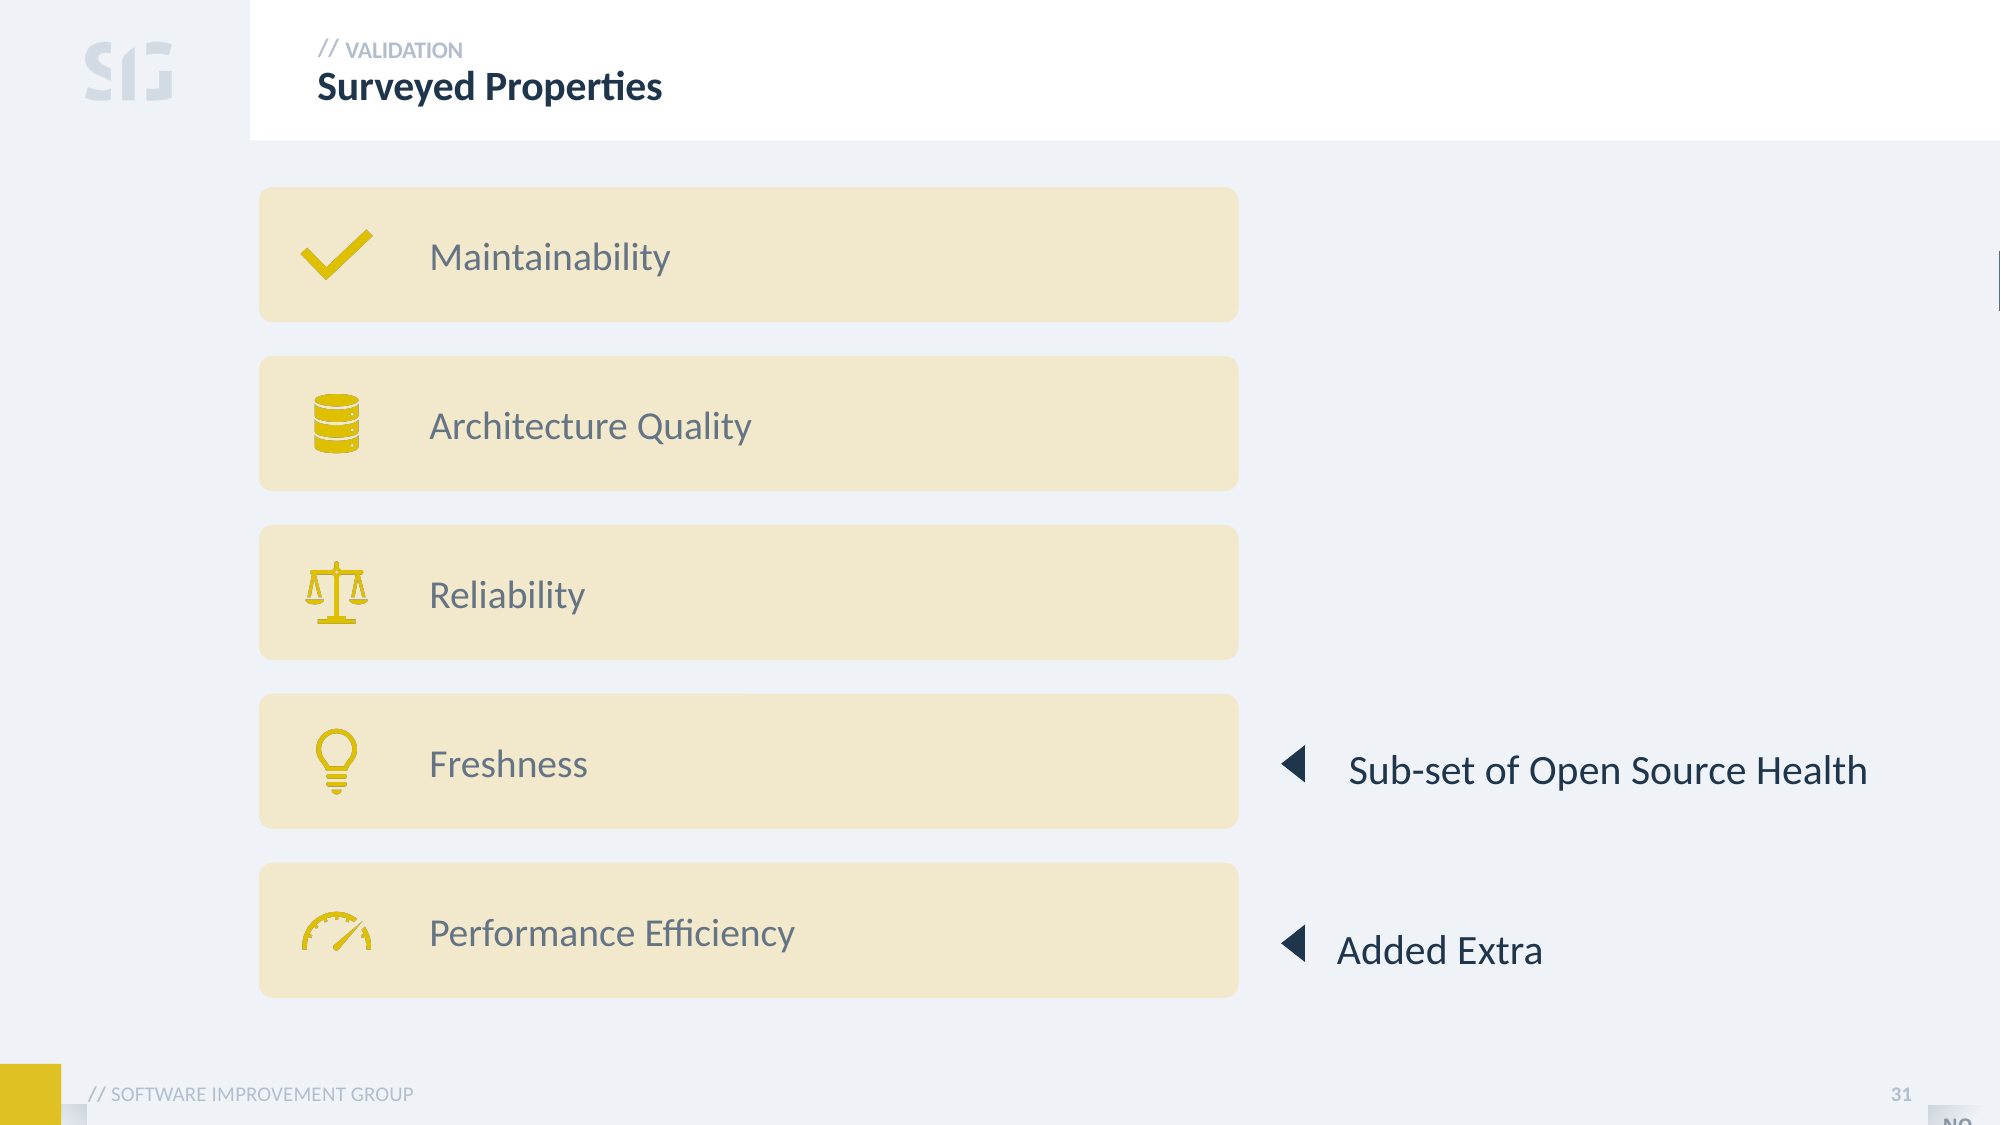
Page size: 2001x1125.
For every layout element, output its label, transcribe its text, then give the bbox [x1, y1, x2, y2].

text_box [1279, 922, 1306, 965]
text_box [1279, 742, 1306, 785]
text_box Sub-set of Open Source Health [1333, 729, 1884, 801]
title Surveyed Properties [317, 64, 1927, 111]
list Validation [345, 27, 1927, 64]
text_box Added Extra [1322, 908, 1559, 980]
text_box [258, 186, 1239, 999]
slide_number 31 [1885, 1074, 1927, 1114]
